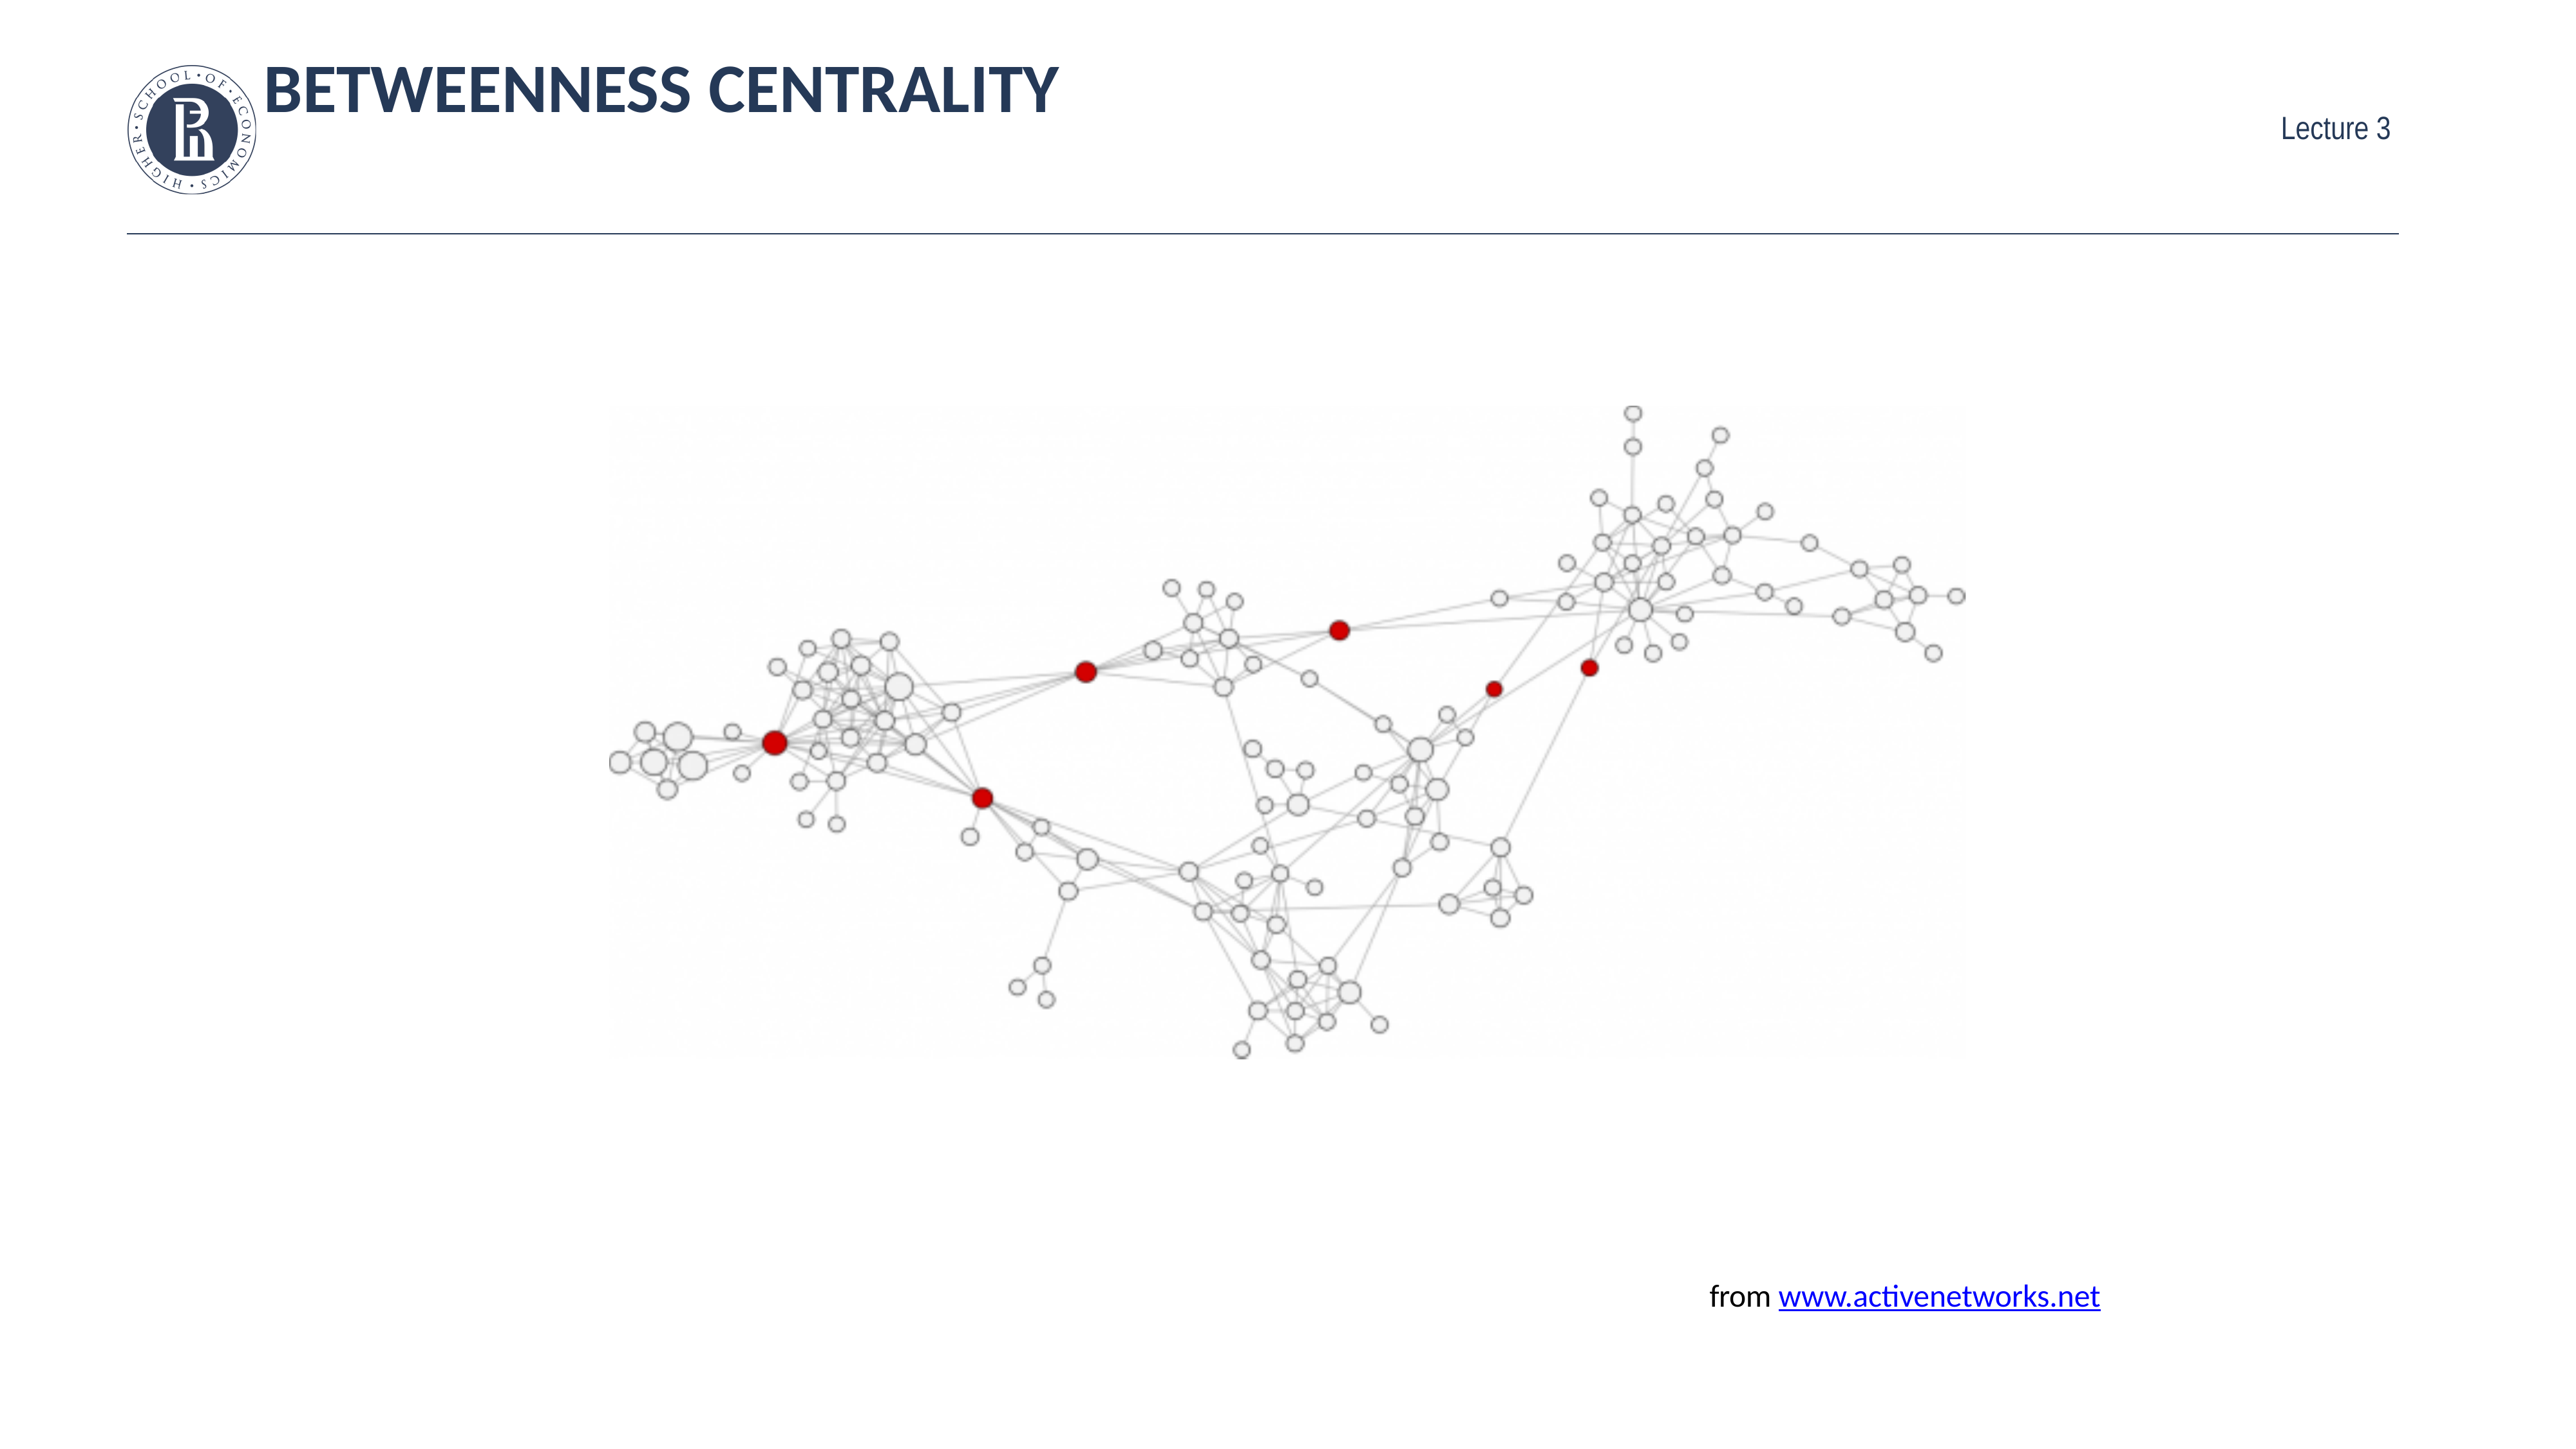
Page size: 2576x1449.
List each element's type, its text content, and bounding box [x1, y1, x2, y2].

text_box from www.activenetworks.net [1698, 1270, 2107, 1314]
picture [128, 65, 256, 194]
text_box [609, 406, 1966, 1059]
title Betweenness centrality [256, 34, 1906, 135]
